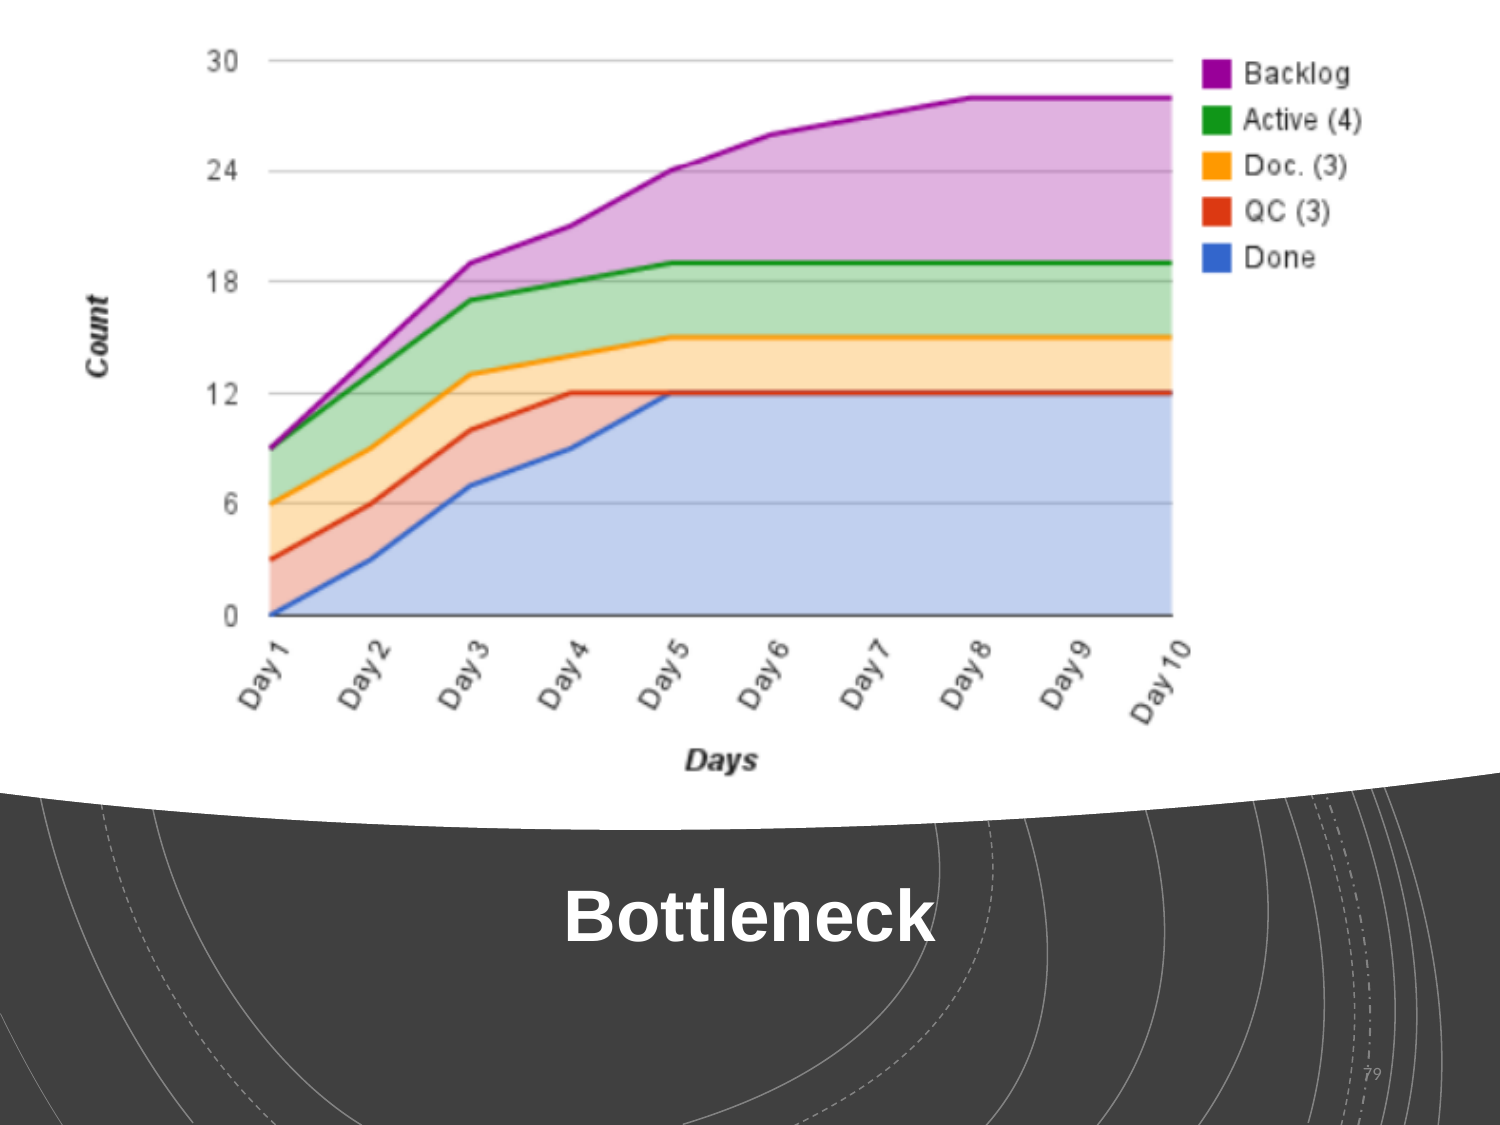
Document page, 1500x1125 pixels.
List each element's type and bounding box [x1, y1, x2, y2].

text_box [0, 0, 1500, 1125]
picture [63, 22, 1419, 784]
